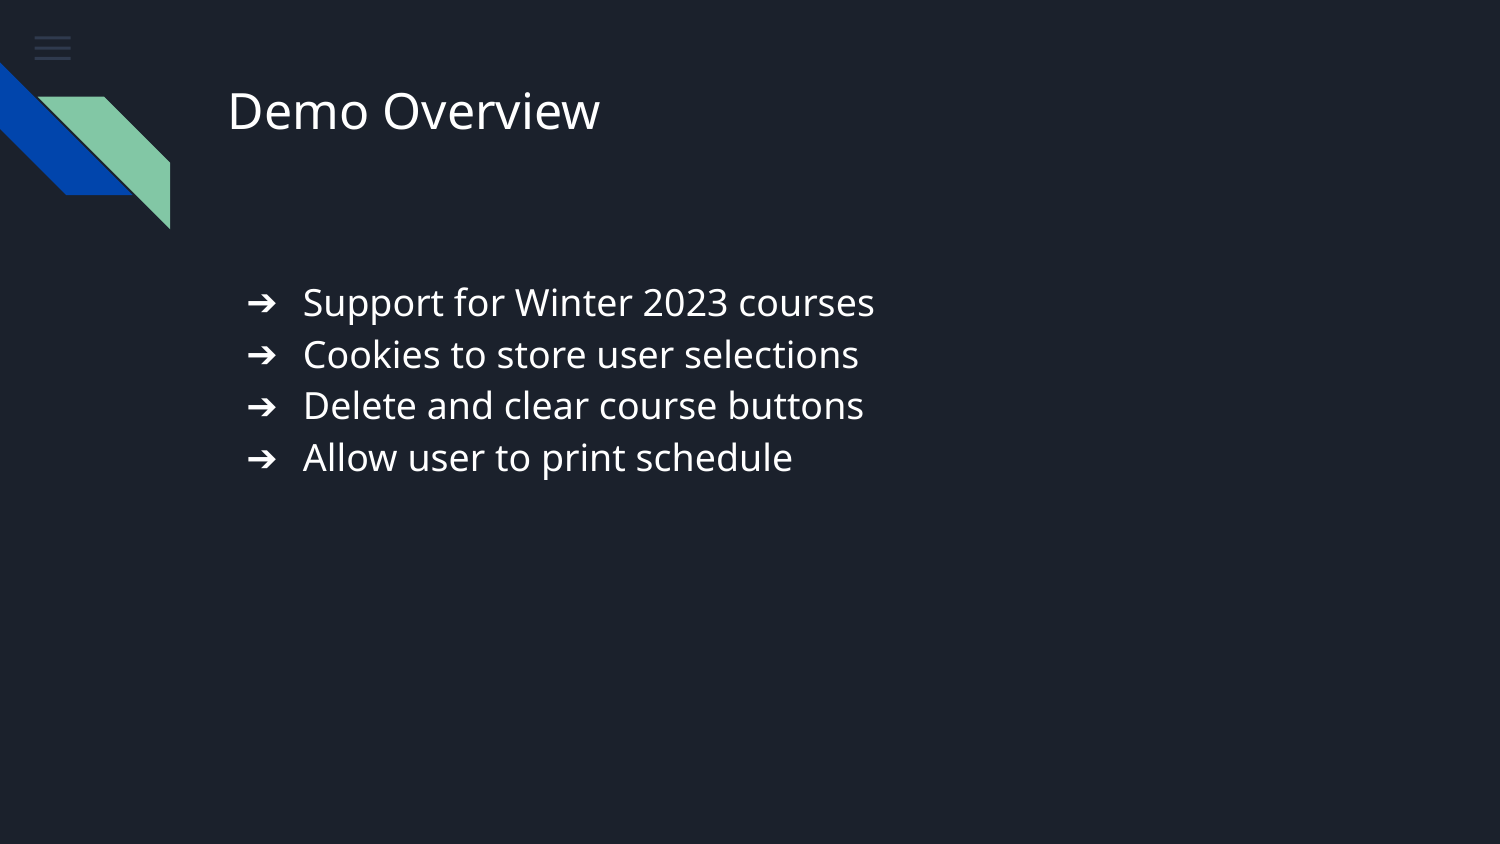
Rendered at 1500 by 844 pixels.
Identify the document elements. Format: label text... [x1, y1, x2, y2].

list Support for Winter 2023 courses Cookies to store user selections Delete and clear course buttons Allow user to print schedule [212, 257, 1368, 735]
title Demo Overview [212, 64, 1368, 215]
